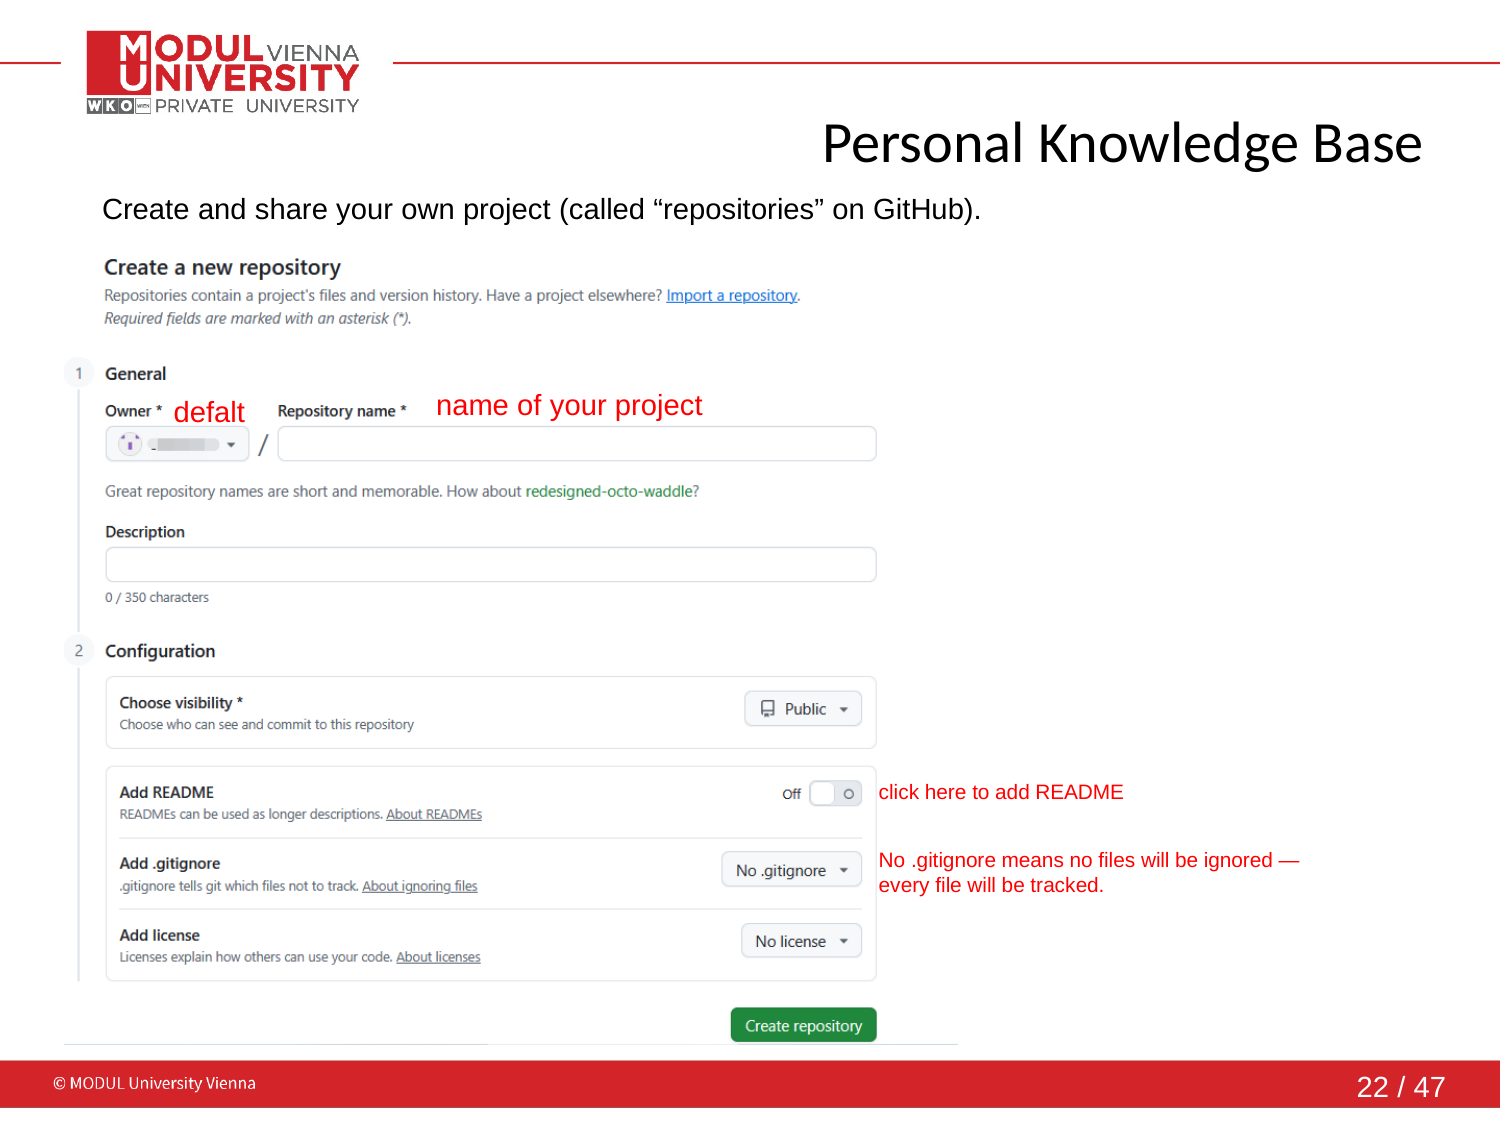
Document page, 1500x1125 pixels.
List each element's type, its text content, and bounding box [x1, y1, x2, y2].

title Personal Knowledge Base [51, 45, 1439, 159]
text_box click here to add README [962, 771, 1364, 811]
picture [0, 0, 1500, 1125]
text_box No .gitignore means no files will be ignored — every file will be tracked. [962, 839, 1364, 905]
list Create and share your own project (called “repositories” on GitHub). [26, 159, 1474, 256]
